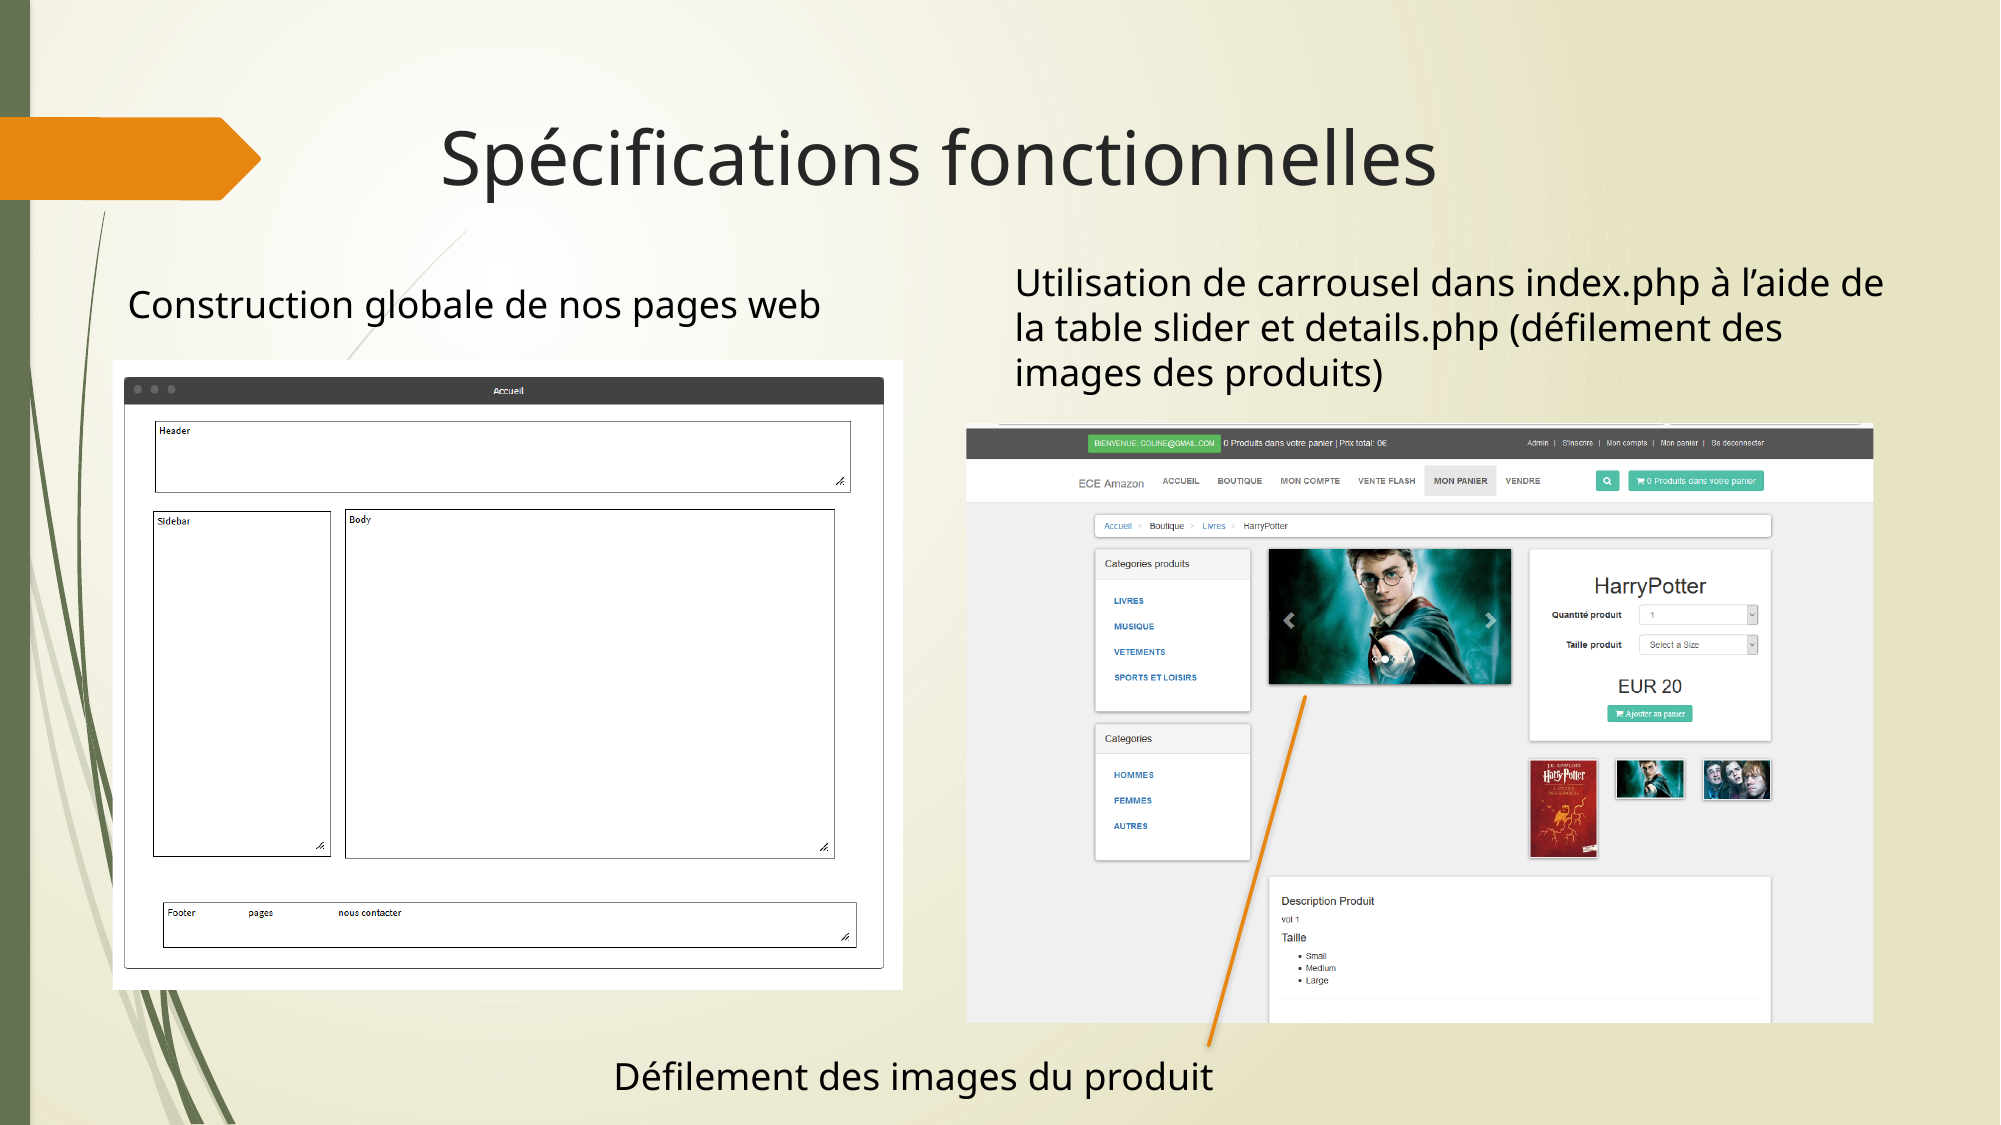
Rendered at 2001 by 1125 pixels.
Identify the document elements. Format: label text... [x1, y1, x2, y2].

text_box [1208, 696, 1306, 1046]
picture [112, 360, 904, 990]
text_box Défilement des images du produit [598, 1045, 1265, 1106]
text_box Construction globale de nos pages web [112, 273, 903, 334]
picture [965, 422, 1874, 1023]
title Spécifications fonctionnelles [425, 102, 1888, 313]
text_box Utilisation de carrousel dans index.php à l’aide de la table slider et details.php (défilement des images des produits) [999, 251, 1908, 402]
